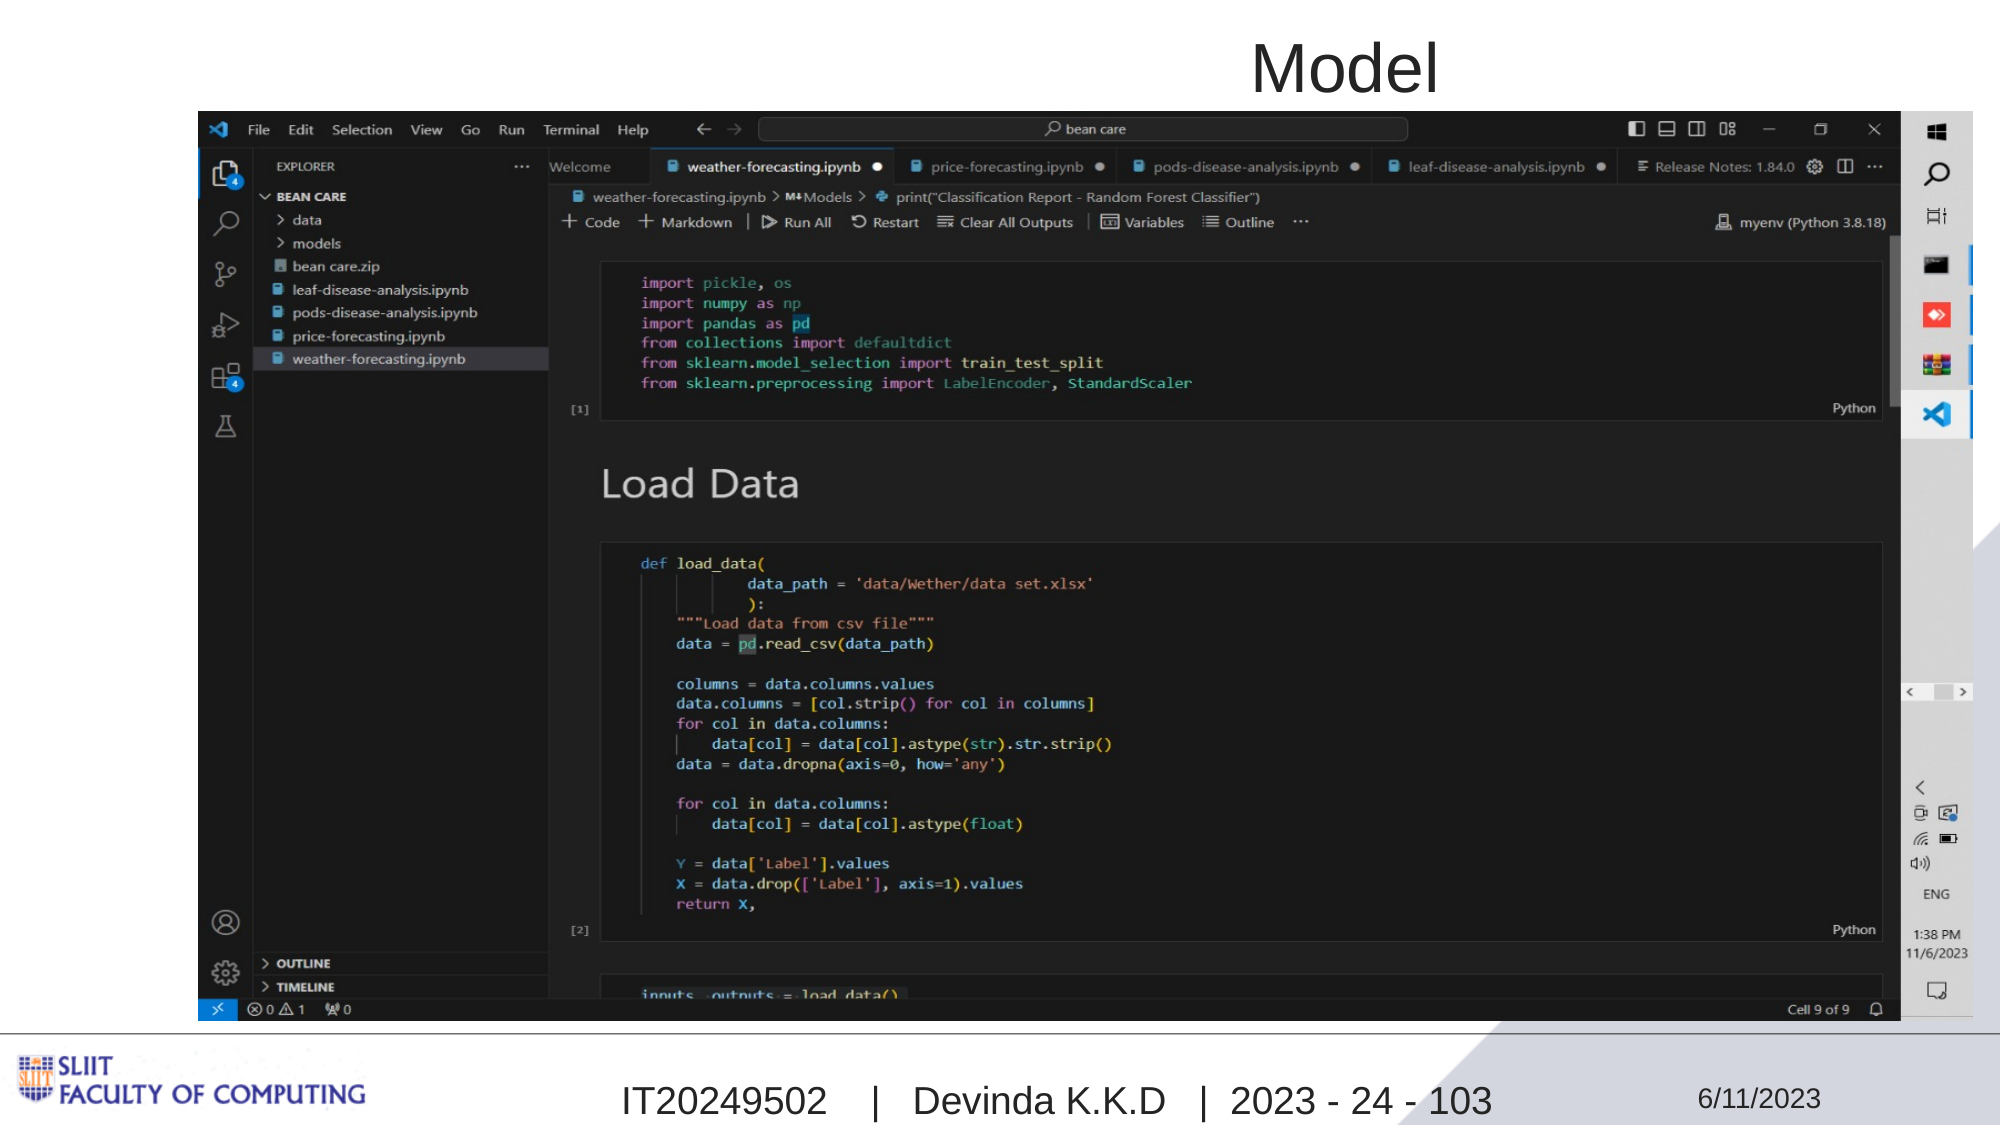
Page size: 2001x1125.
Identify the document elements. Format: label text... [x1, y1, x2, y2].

picture [198, 111, 2000, 1125]
picture [0, 1028, 564, 1125]
text_box IT20249502 | Devinda K.K.D | 2023 - 24 - 103 [564, 1061, 1393, 1123]
text_box Model [694, 0, 1996, 146]
